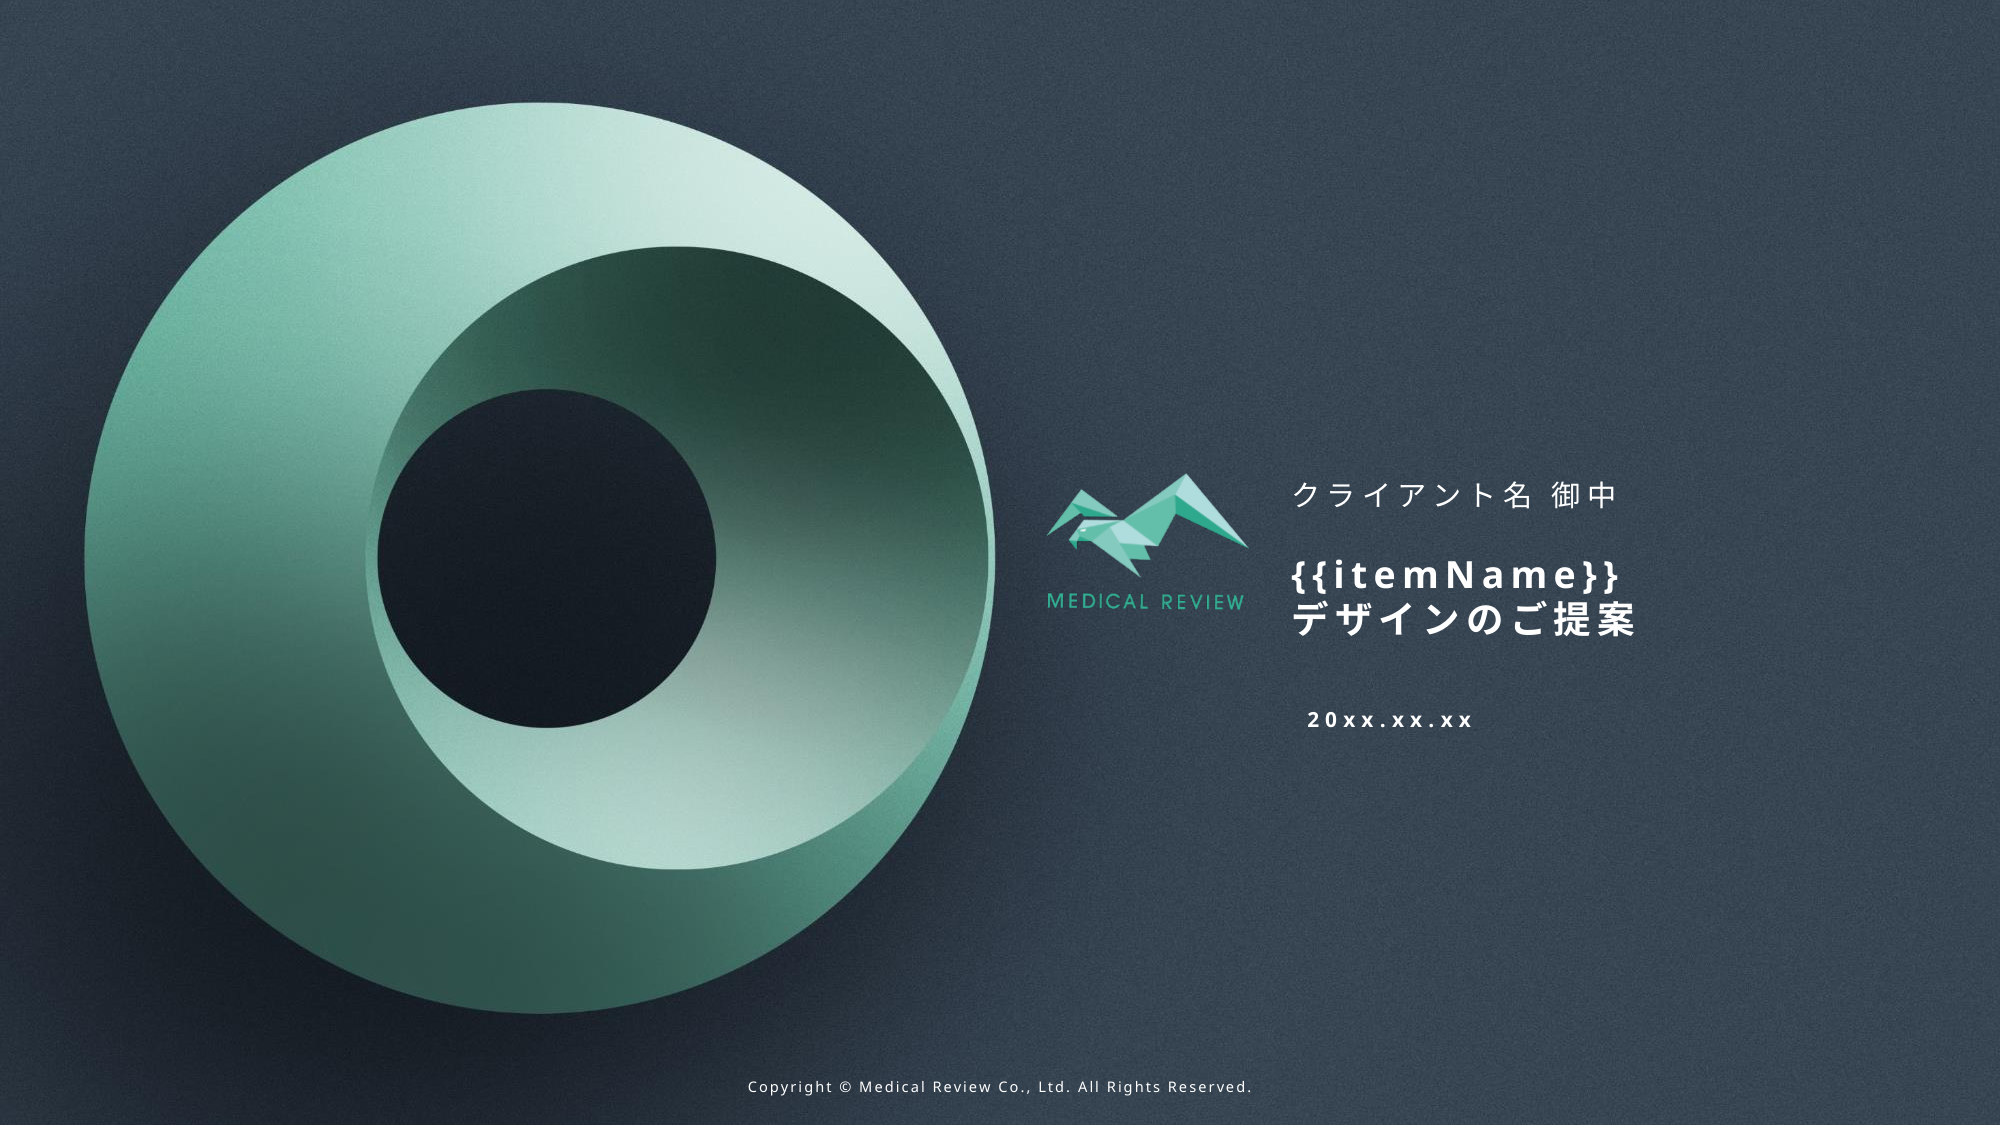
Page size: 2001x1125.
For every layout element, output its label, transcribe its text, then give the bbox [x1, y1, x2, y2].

picture [0, 0, 2000, 1077]
list {{itemName}} デザインのご提案 [1291, 550, 2000, 628]
text_box 20xx.xx.xx [1307, 682, 1657, 760]
list クライアント名 御中 [1291, 476, 2000, 519]
footer Copyright © Medical Review Co., Ltd. All Rights Reserved. [0, 1077, 2000, 1125]
